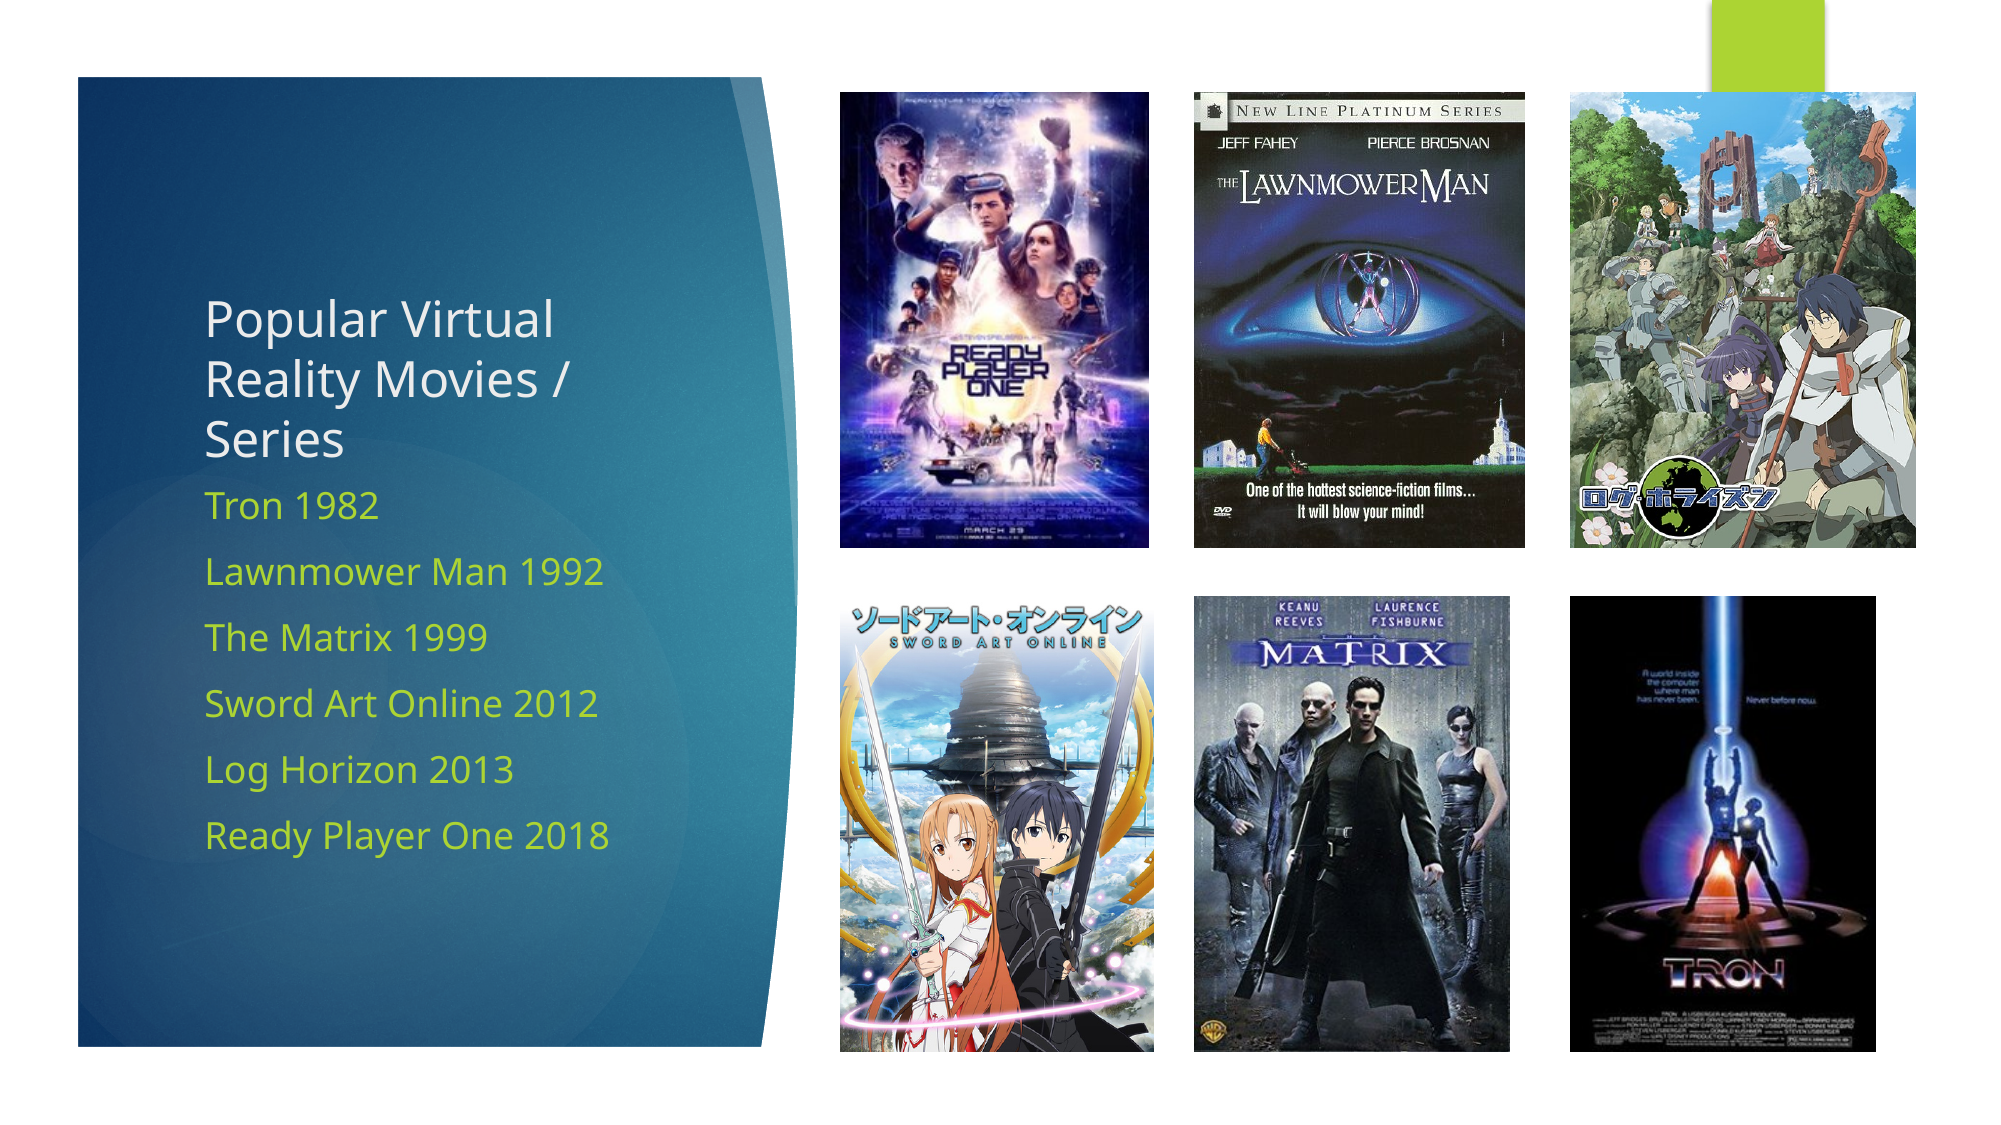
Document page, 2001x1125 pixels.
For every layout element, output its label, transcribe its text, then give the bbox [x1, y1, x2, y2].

picture [1194, 596, 1511, 1052]
picture [1194, 92, 1525, 549]
picture [1570, 596, 1876, 1052]
picture [840, 92, 1149, 549]
picture [1570, 92, 1916, 549]
list Tron 1982 Lawnmower Man 1992 The Matrix 1999 Sword Art Online 2012 Log Horizon 2013 Ready Player One 2018 [189, 474, 648, 989]
picture [840, 596, 1154, 1052]
title Popular Virtual Reality Movies / Series [189, 212, 648, 474]
